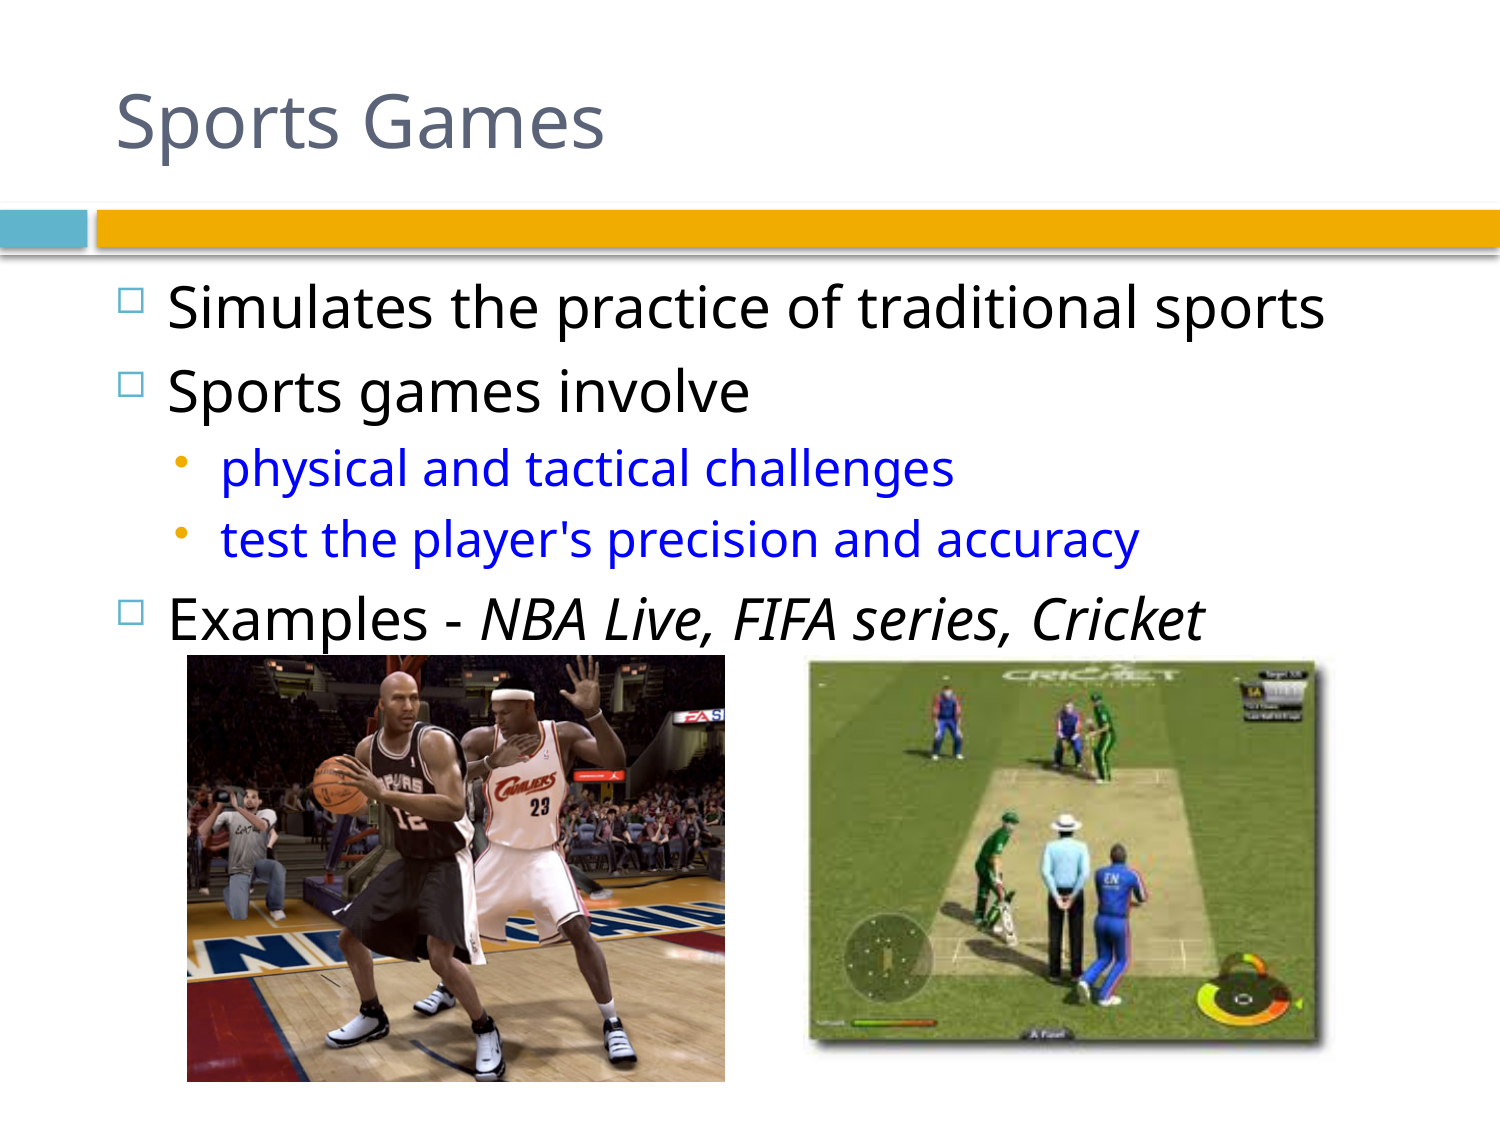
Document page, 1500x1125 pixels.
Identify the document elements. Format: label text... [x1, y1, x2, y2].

list Simulates the practice of traditional sports Sports games involve physical and tactical challenges test the player's precision and accuracy Examples - NBA Live, FIFA series, Cricket [100, 262, 1438, 1000]
title Sports Games [100, 37, 1438, 200]
picture [187, 655, 726, 1082]
picture [803, 655, 1338, 1064]
